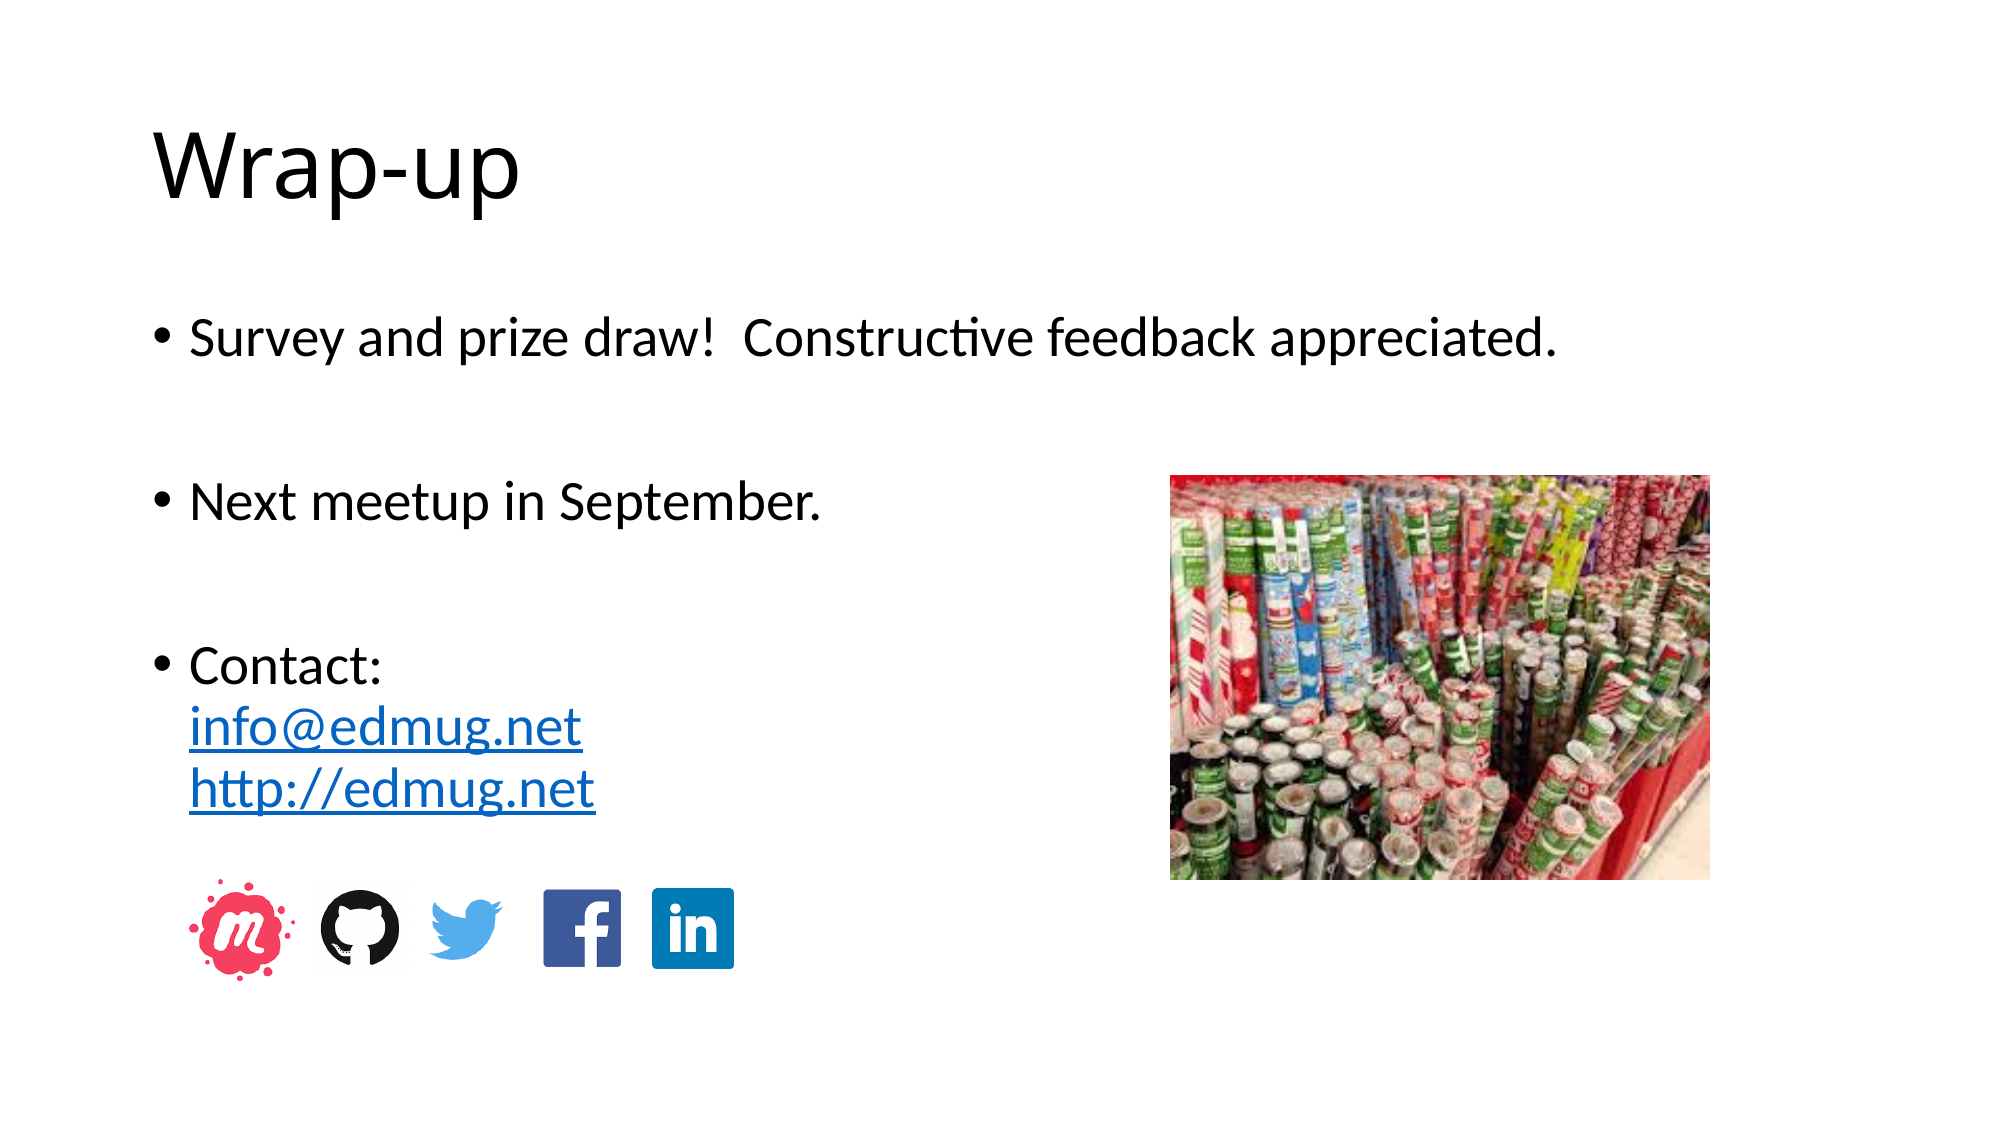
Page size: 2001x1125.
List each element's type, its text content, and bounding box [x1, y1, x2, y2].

picture [189, 879, 295, 981]
picture [686, 917, 716, 952]
picture [1170, 475, 1710, 880]
list Survey and prize draw! Constructive feedback appreciated. Next meetup in September. Contact: info@edmug.net http://edmug.net [137, 299, 1863, 1014]
picture [308, 875, 520, 985]
picture [542, 888, 622, 968]
title Wrap-up [137, 59, 1863, 278]
picture [671, 904, 680, 913]
picture [670, 917, 680, 952]
